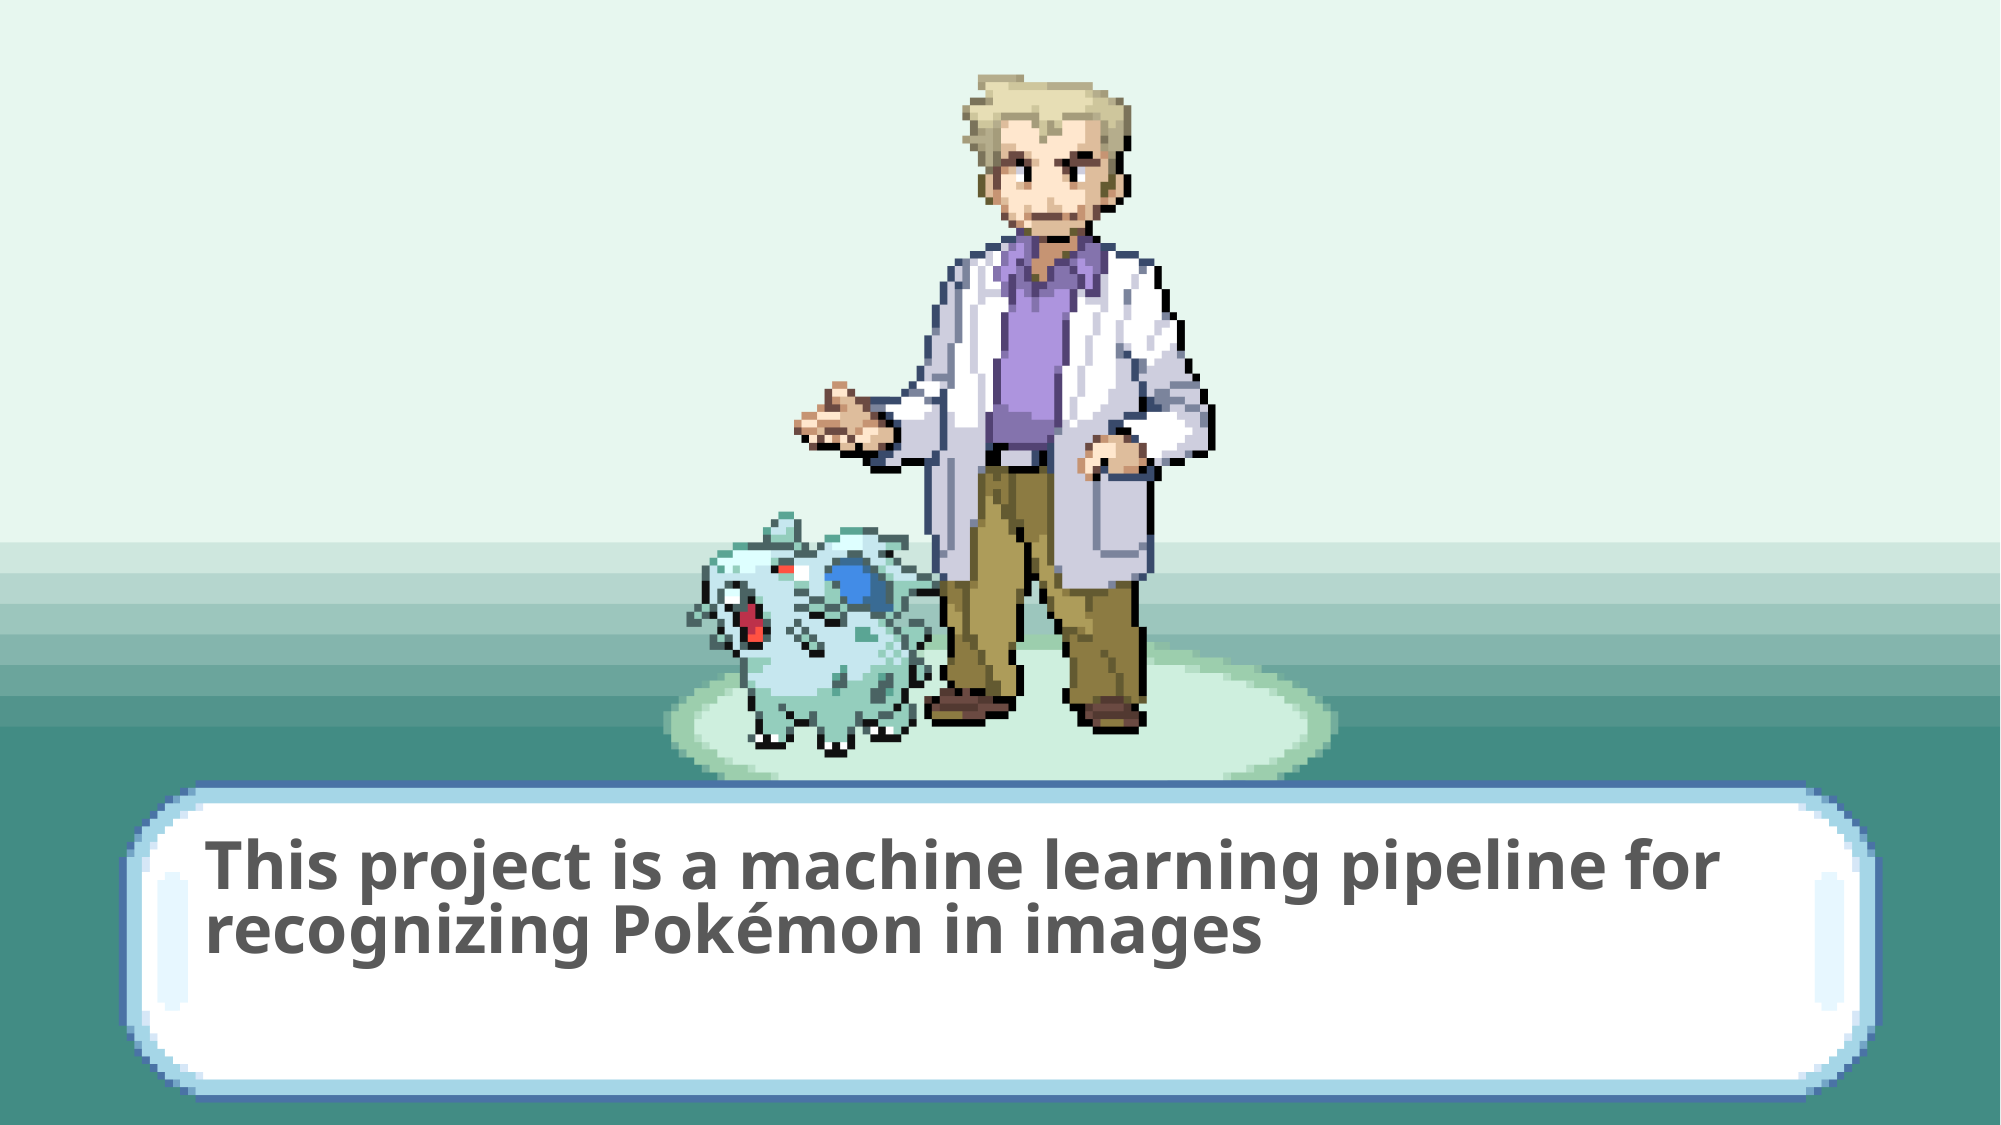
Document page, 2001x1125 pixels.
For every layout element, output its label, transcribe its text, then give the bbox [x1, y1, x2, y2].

list This project is a machine learning pipeline for recognizing Pokémon in images [189, 830, 1898, 1083]
picture [0, 0, 2001, 1125]
